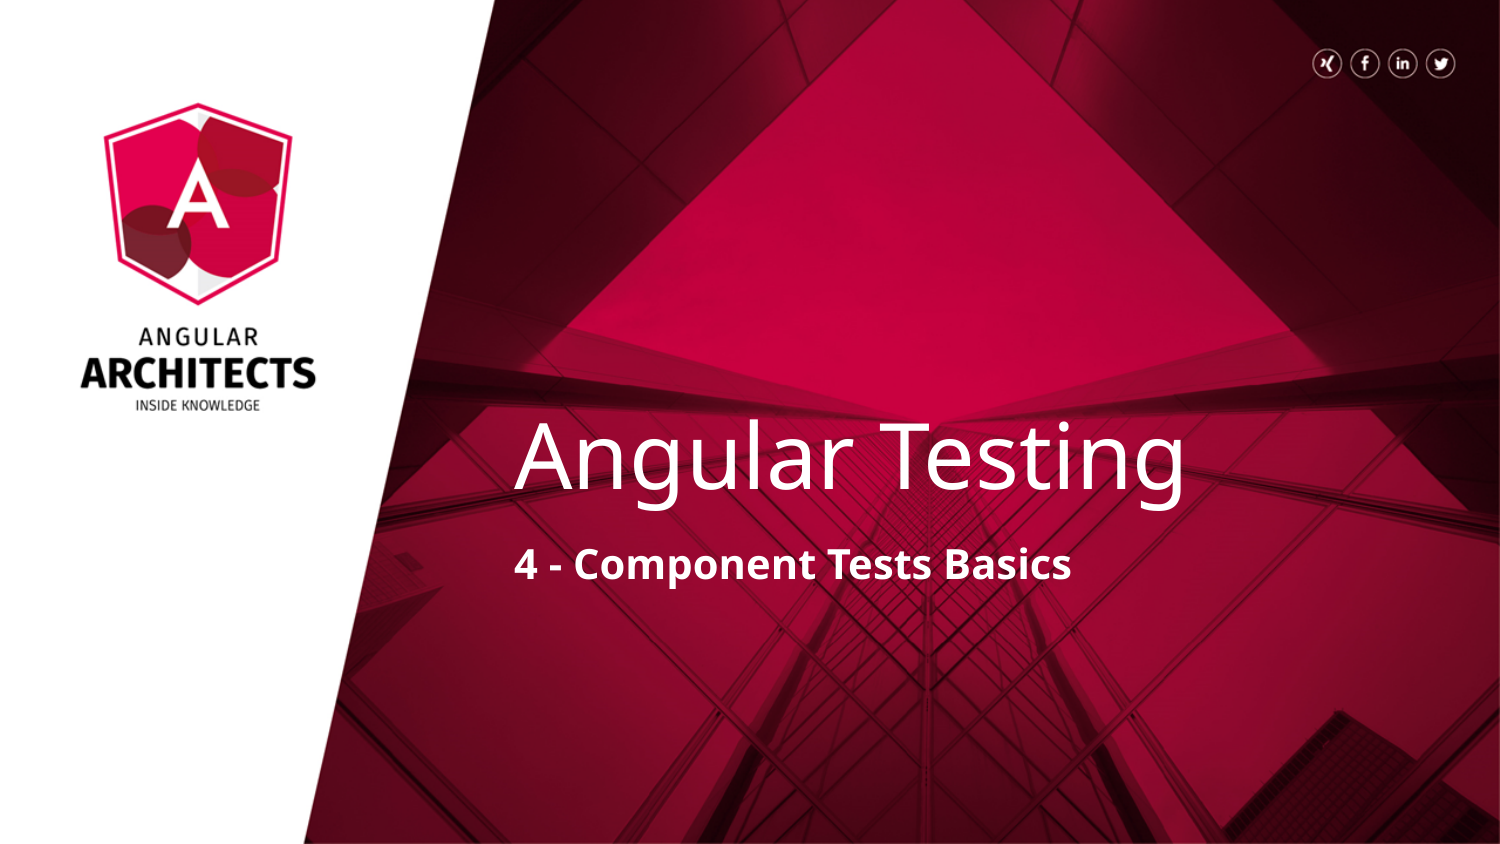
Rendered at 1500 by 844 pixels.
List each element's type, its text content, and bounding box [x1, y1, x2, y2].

subtitle 4 - Component Tests Basics [499, 522, 1438, 653]
picture [0, 0, 1500, 844]
title Angular Testing [499, 281, 1449, 523]
